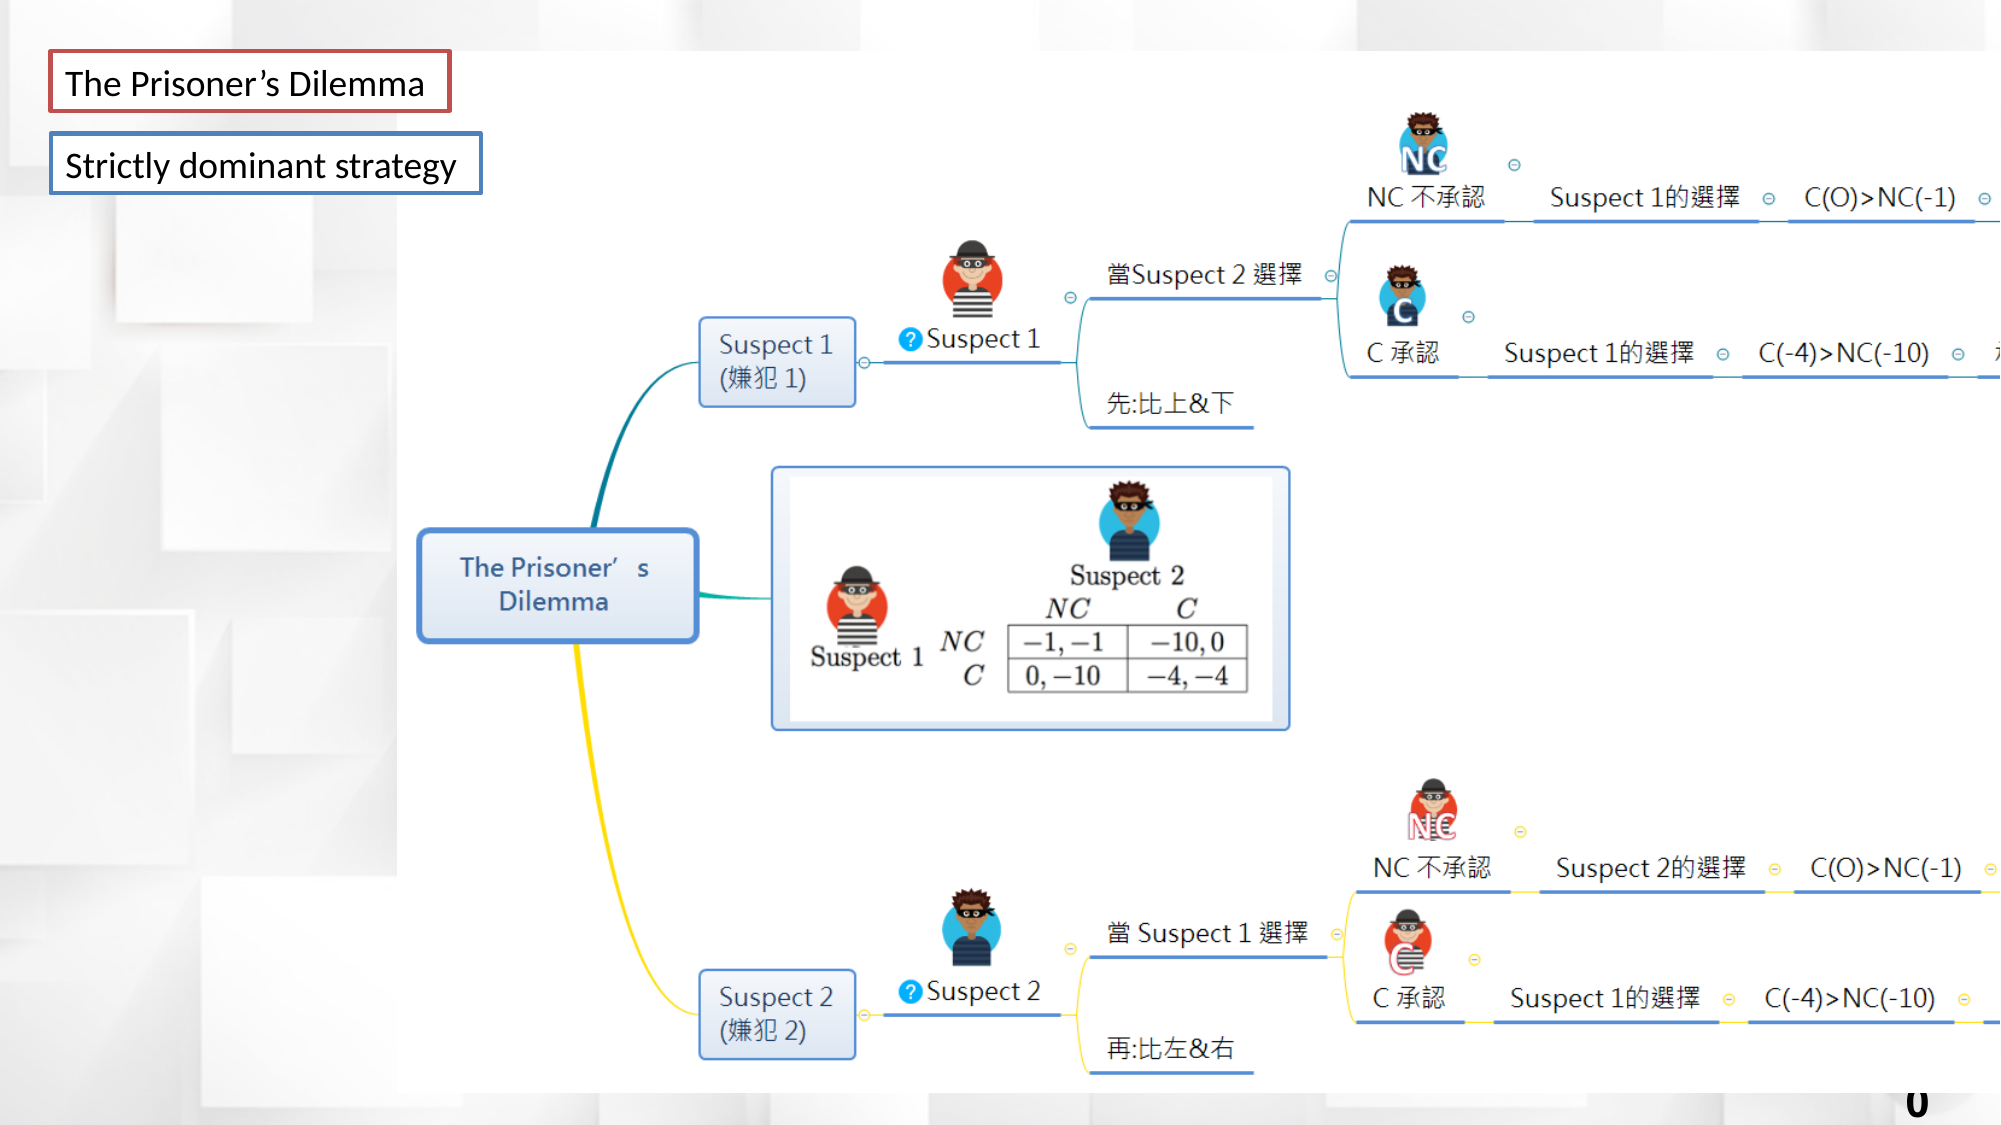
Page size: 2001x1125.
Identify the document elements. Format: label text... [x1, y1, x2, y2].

picture [0, 0, 2001, 1125]
text_box [1899, 1102, 1962, 1114]
text_box Strictly dominant strategy [49, 131, 391, 195]
text_box The Prisoner’s Dilemma [48, 49, 397, 113]
